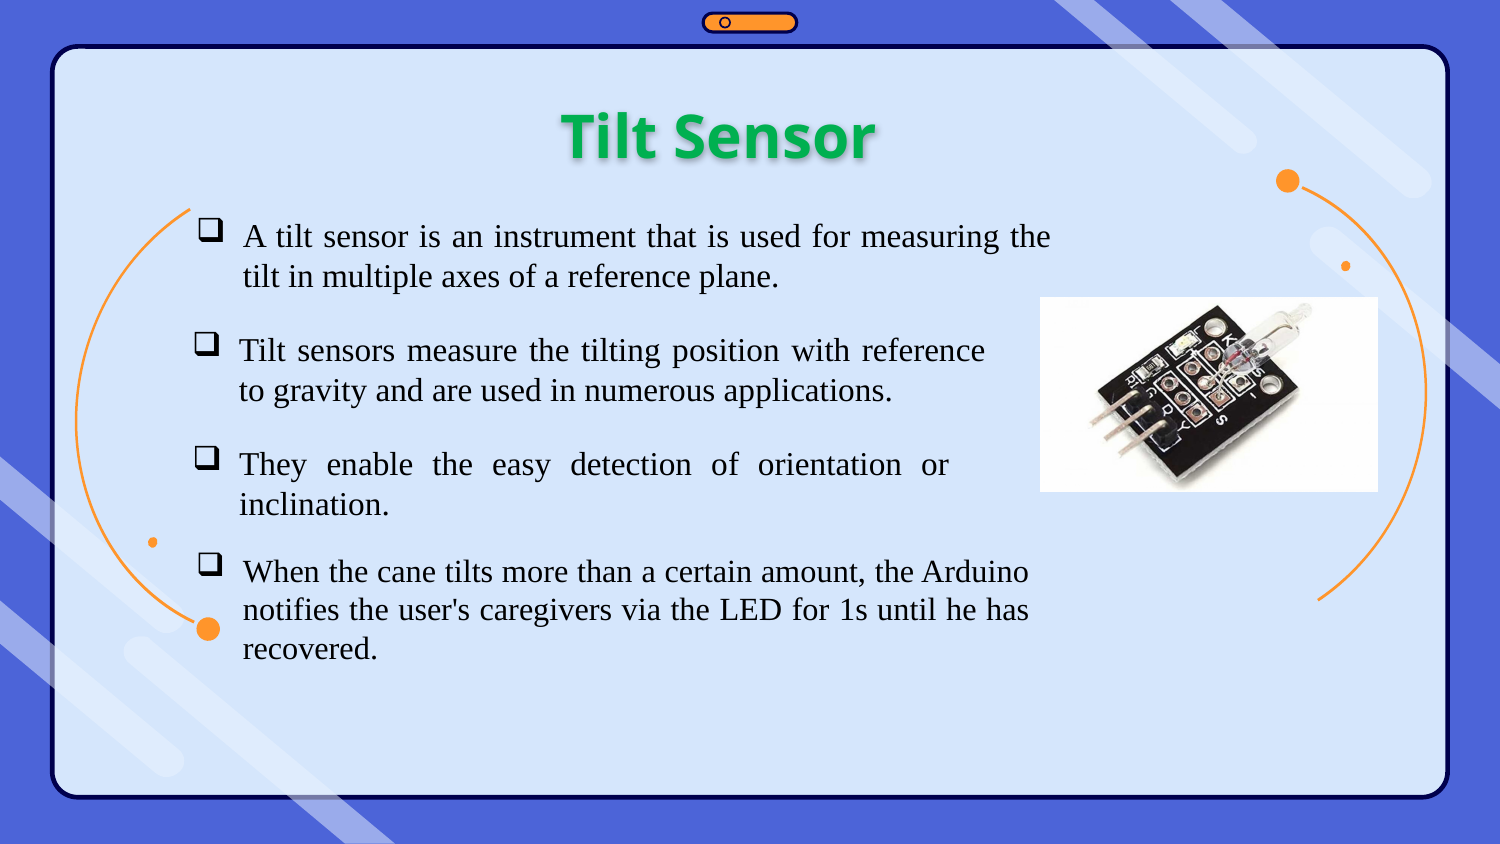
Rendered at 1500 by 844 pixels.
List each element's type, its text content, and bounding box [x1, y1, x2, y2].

text_box They enable the easy detection of orientation or inclination. [277, 434, 1052, 530]
picture [1040, 296, 1378, 492]
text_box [1229, 171, 1458, 616]
text_box Tilt sensors measure the tilting position with reference to gravity and are used in numerous applications. [277, 321, 1035, 416]
text_box Tilt Sensor [247, 83, 1191, 171]
text_box When the cane tilts more than a certain amount, the Arduino notifies the user's caregivers via the LED for 1s until he has recovered. [181, 542, 1132, 674]
text_box A tilt sensor is an instrument that is used for measuring the tilt in multiple axes of a reference plane. [277, 206, 1154, 321]
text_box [44, 192, 273, 638]
